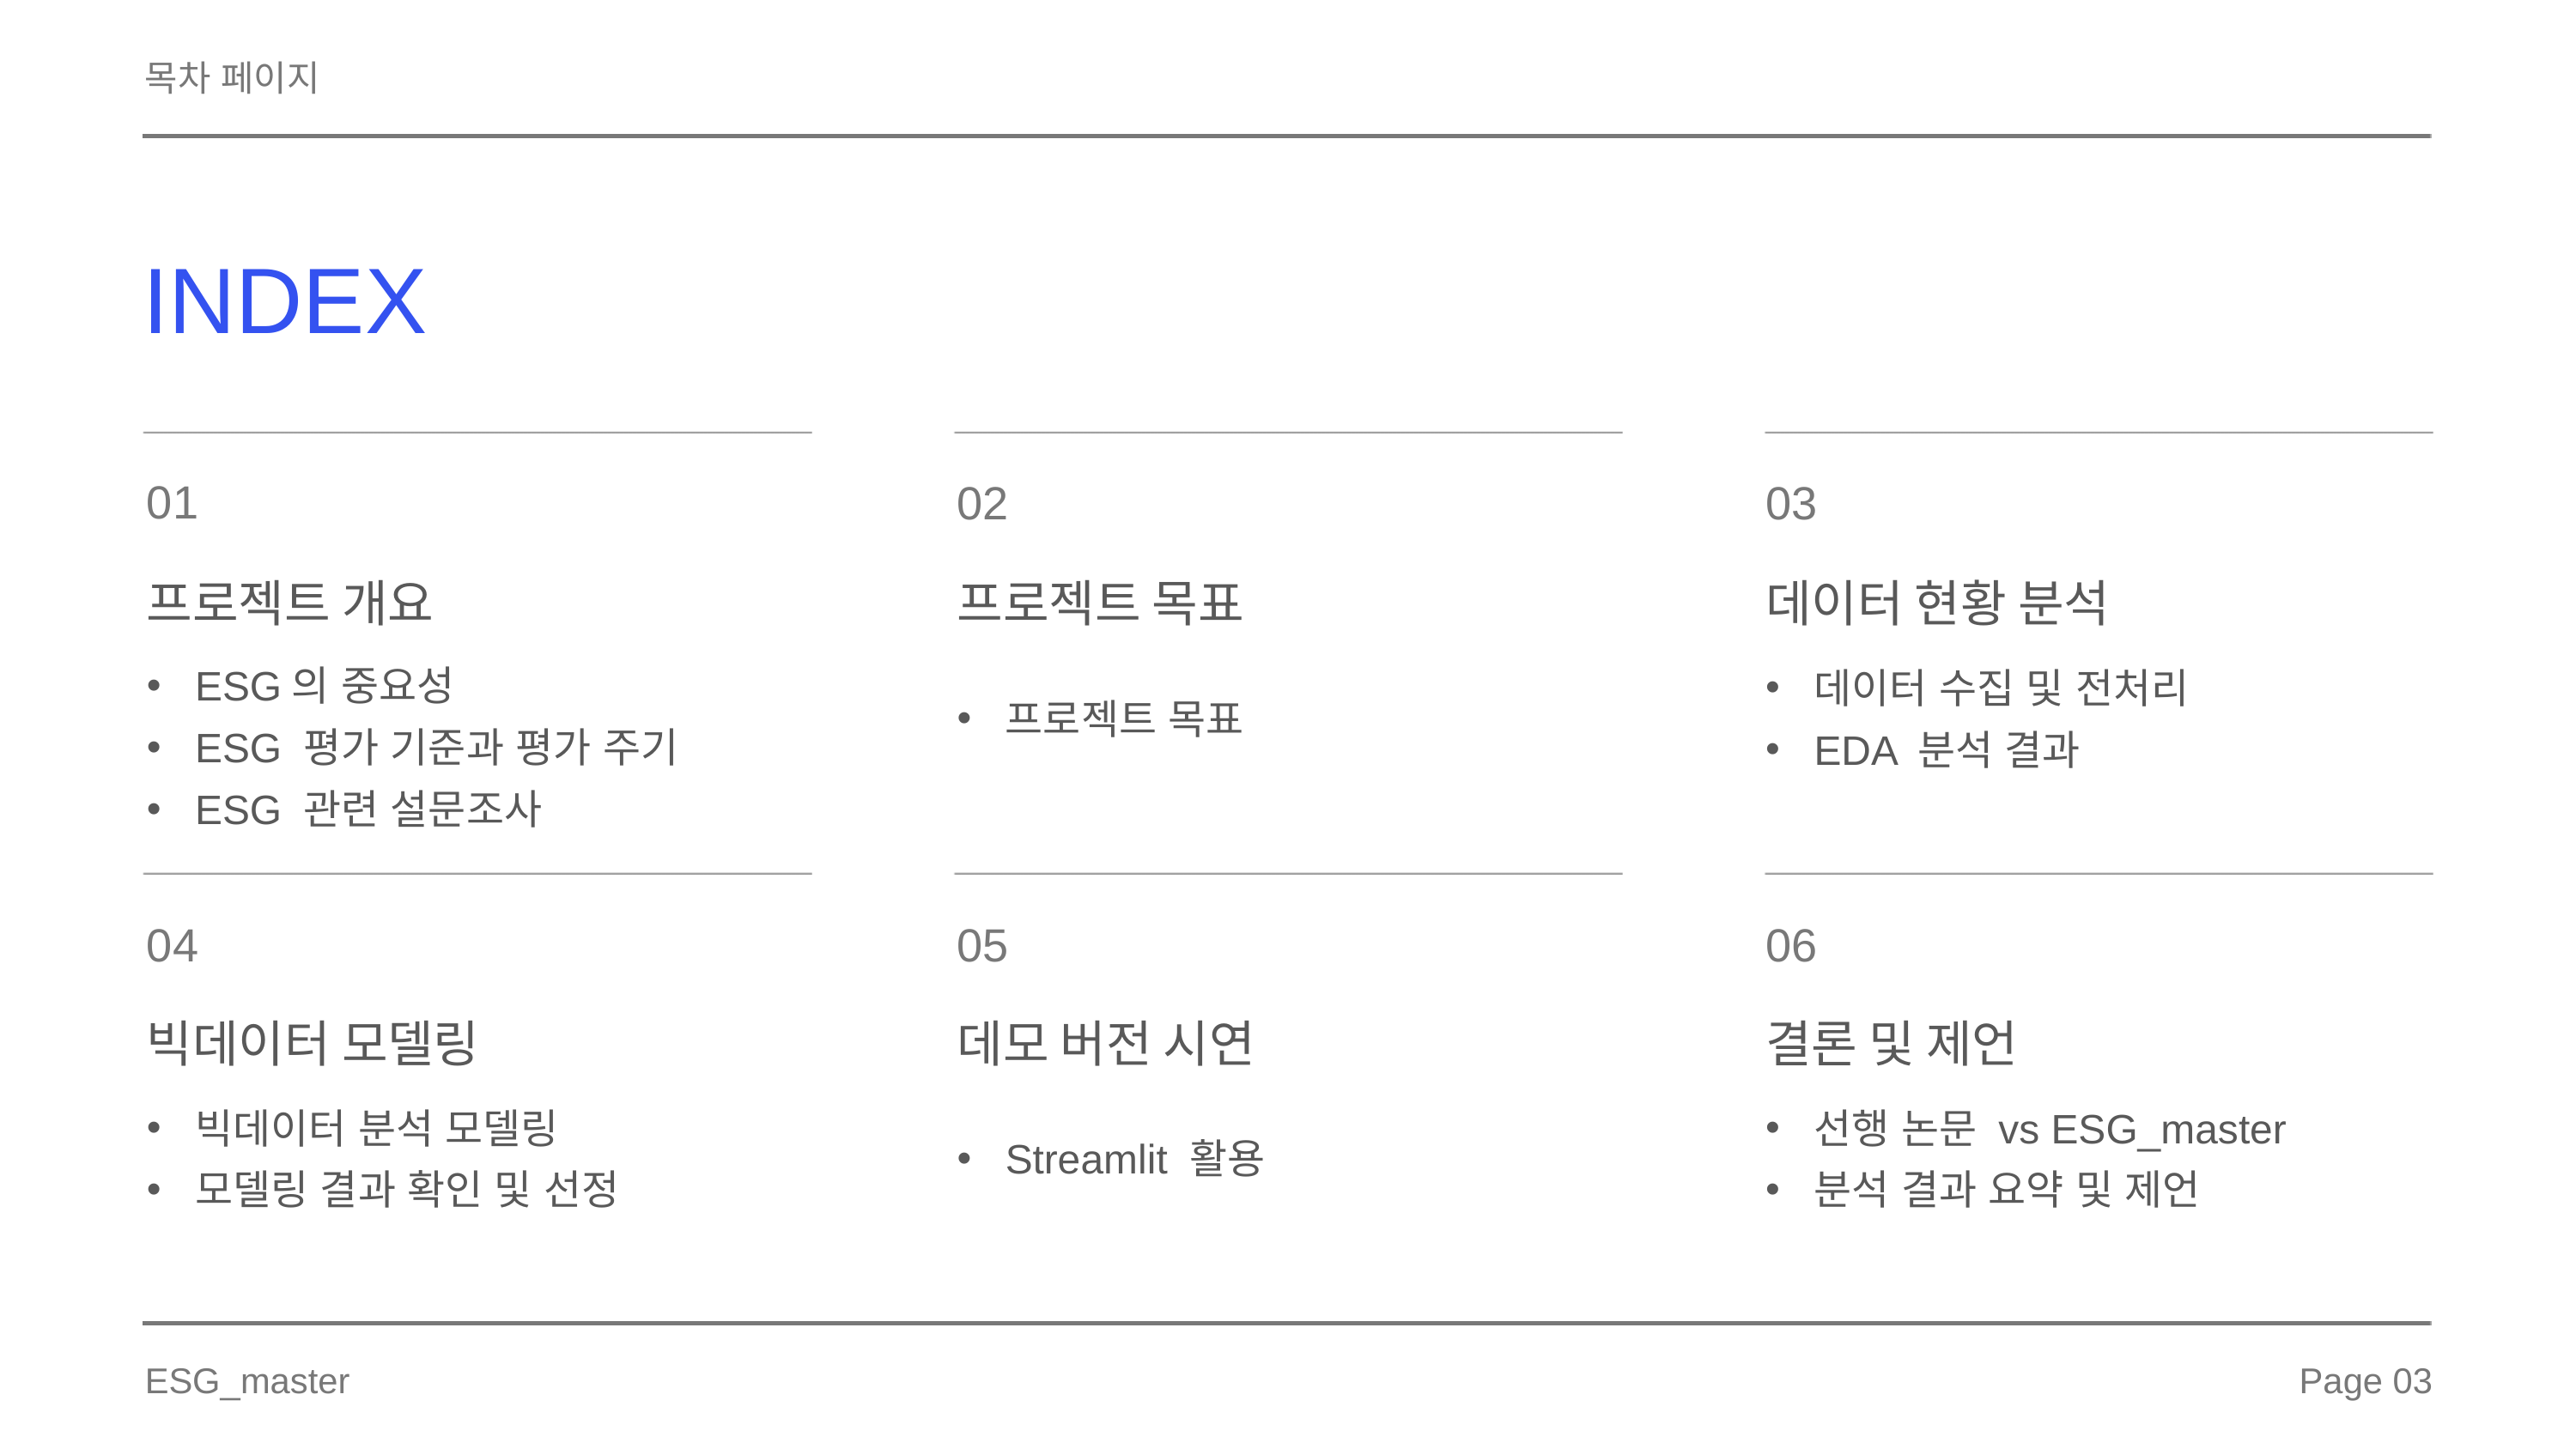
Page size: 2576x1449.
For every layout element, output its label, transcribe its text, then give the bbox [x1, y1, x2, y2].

text_box 데이터 수집 및 전처리 EDA 분석 결과 [1765, 652, 2414, 771]
text_box 데이터 현황 분석 [1765, 560, 2378, 630]
picture [143, 133, 2432, 138]
picture [143, 430, 812, 433]
picture [143, 1321, 2432, 1325]
text_box 06 [1765, 912, 2024, 979]
text_box 프로젝트 목표 [957, 560, 1570, 630]
text_box ESG_master [144, 1355, 457, 1406]
text_box 05 [957, 912, 1215, 979]
text_box 02 [957, 470, 1215, 537]
text_box 01 [146, 470, 404, 535]
text_box 빅데이터 분석 모델링 모델링 결과 확인 및 선정 [146, 1092, 794, 1211]
text_box 데모 버전 시연 [957, 999, 1570, 1070]
text_box 04 [146, 912, 404, 979]
picture [1763, 430, 2433, 433]
text_box 선행 논문 vs ESG_master 분석 결과 요약 및 제언 [1765, 1092, 2414, 1211]
text_box 03 [1765, 470, 2024, 537]
text_box 프로젝트 개요 [146, 560, 759, 630]
picture [953, 430, 1623, 433]
text_box INDEX [143, 228, 1722, 361]
text_box 결론 및 제언 [1765, 999, 2378, 1070]
text_box ESG의 중요성 ESG 평가 기준과 평가 주기 ESG 관련 설문조사 [146, 681, 794, 800]
text_box Page 03 [2121, 1355, 2433, 1406]
text_box 목차 페이지 [144, 53, 1043, 104]
text_box 프로젝트 목표 [957, 652, 1605, 771]
text_box 빅데이터 모델링 [146, 999, 759, 1070]
text_box Streamlit 활용 [957, 1092, 1605, 1211]
